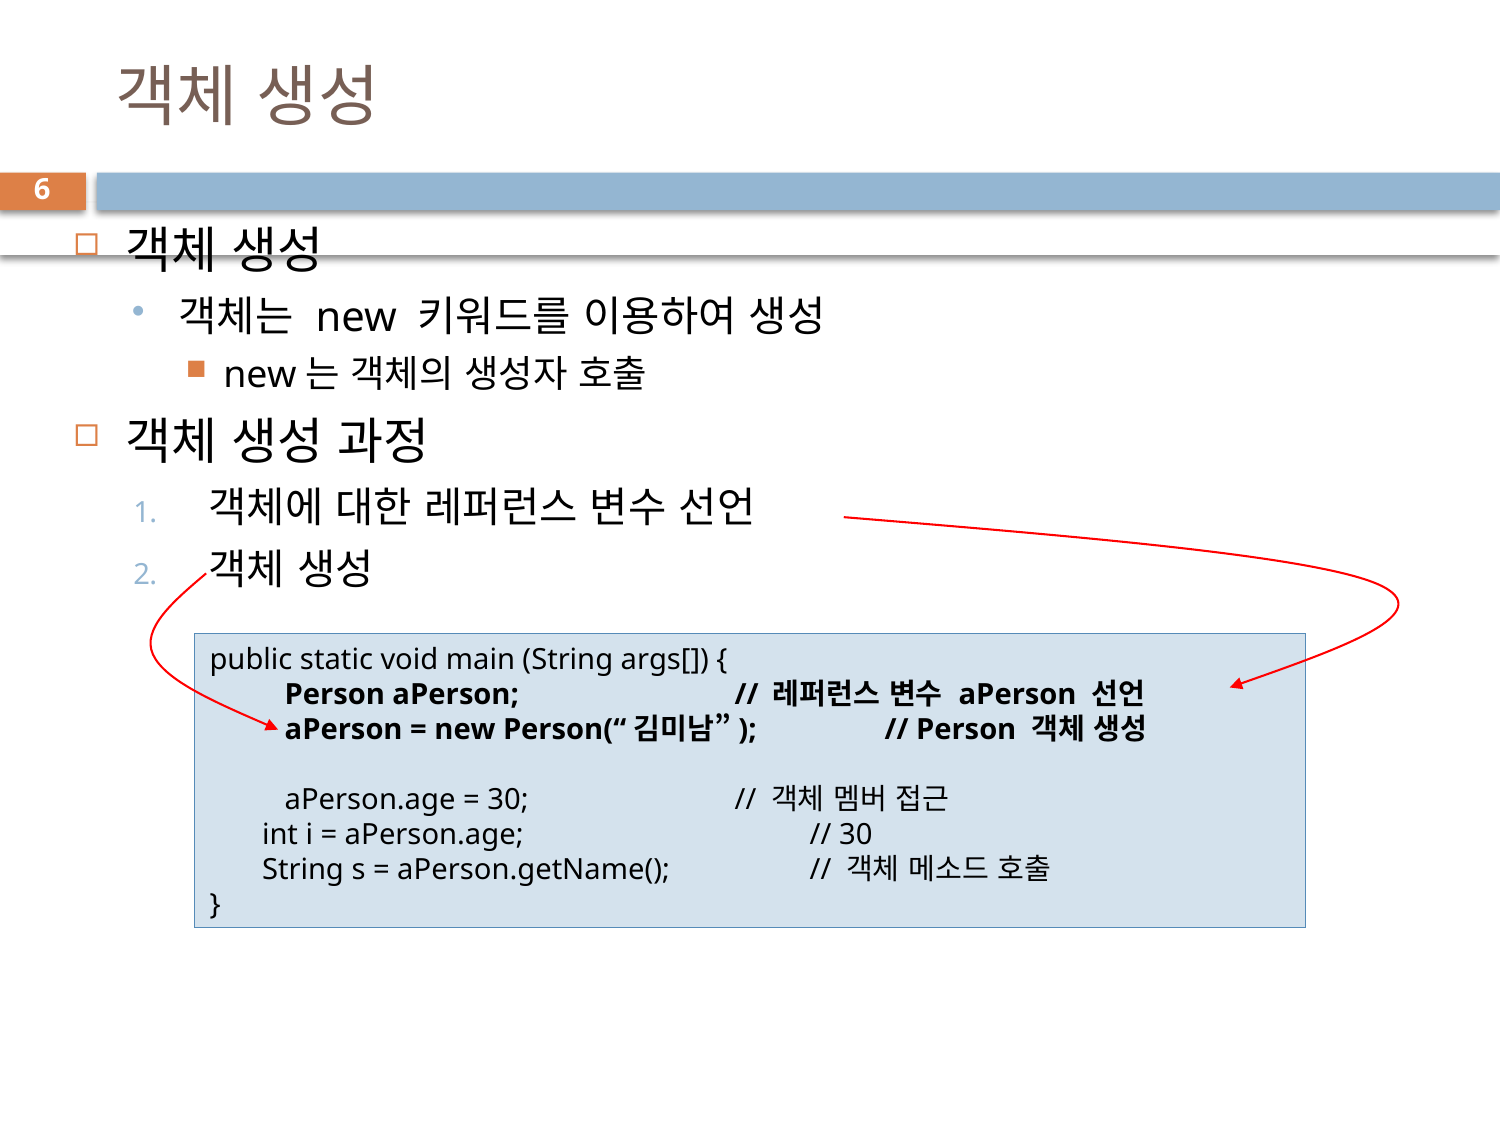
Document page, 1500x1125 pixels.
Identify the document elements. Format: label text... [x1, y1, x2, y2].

list 객체 생성 객체는 new 키워드를 이용하여 생성 new는 객체의 생성자 호출 객체 생성 과정 객체에 대한 레퍼런스 변수 선언 객체 생성 [58, 210, 1438, 1079]
text_box [148, 572, 279, 731]
slide_number 6 [0, 170, 87, 211]
title 객체 생성 [100, 37, 1438, 149]
text_box [843, 515, 1401, 690]
text_box public static void main (String args[]) { Person aPerson; // 레퍼런스 변수 aPerson 선언 aPerson = new Person(“김미남”); // Person 객체 생성 aPerson.age = 30; // 객체 멤버 접근 int i = aPerson.age; // 30 String s = aPerson.getName(); // 객체 메소드 호출 } [194, 633, 1306, 928]
